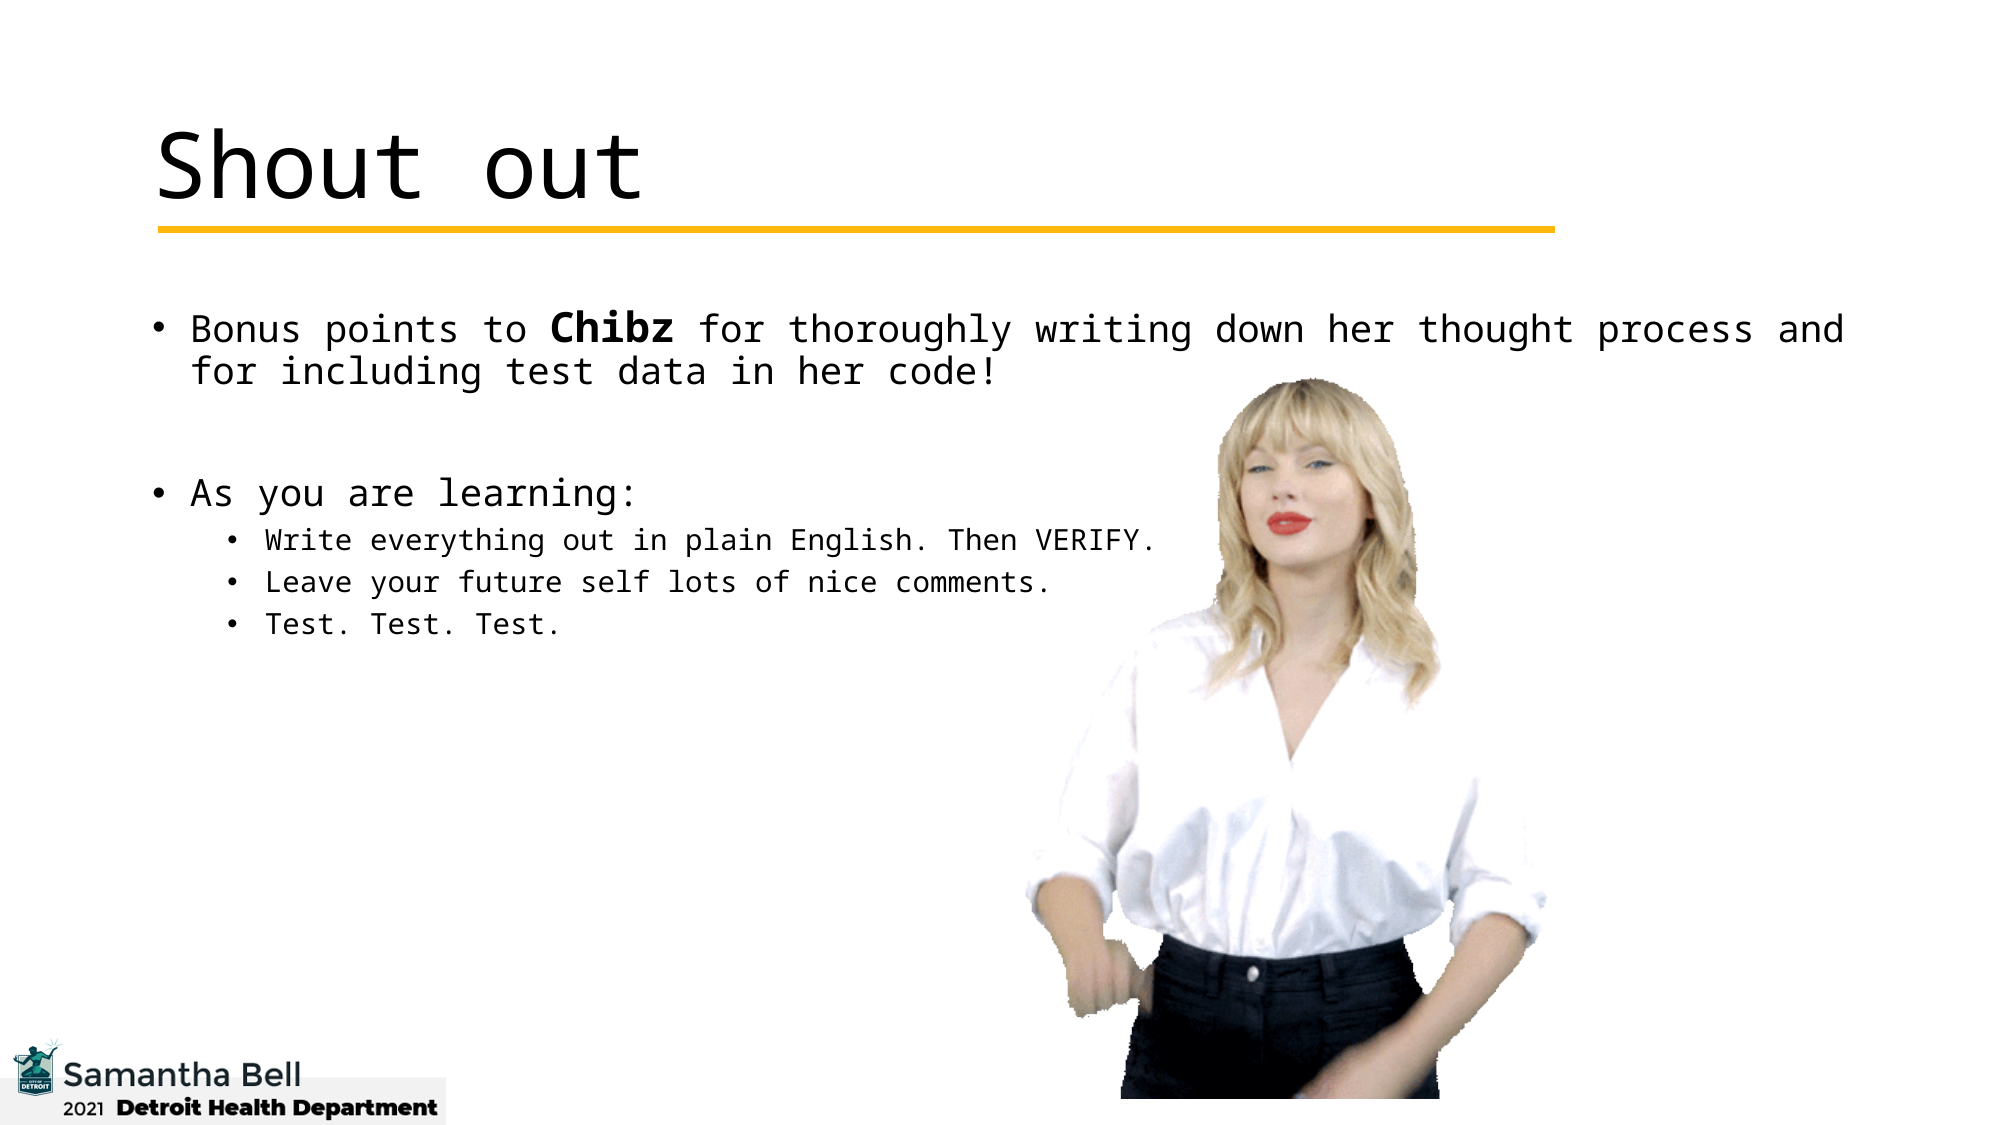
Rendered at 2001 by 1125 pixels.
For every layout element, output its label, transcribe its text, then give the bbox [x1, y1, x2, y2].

picture [966, 348, 1606, 1099]
picture [0, 1035, 446, 1125]
title Shout out [137, 59, 1863, 278]
list Bonus points to Chibz for thoroughly writing down her thought process and for including test data in her code! As you are learning: Write everything out in plain English. Then VERIFY. Leave your future self lots of nice comments. Test. Test. Test. [137, 299, 1863, 1014]
